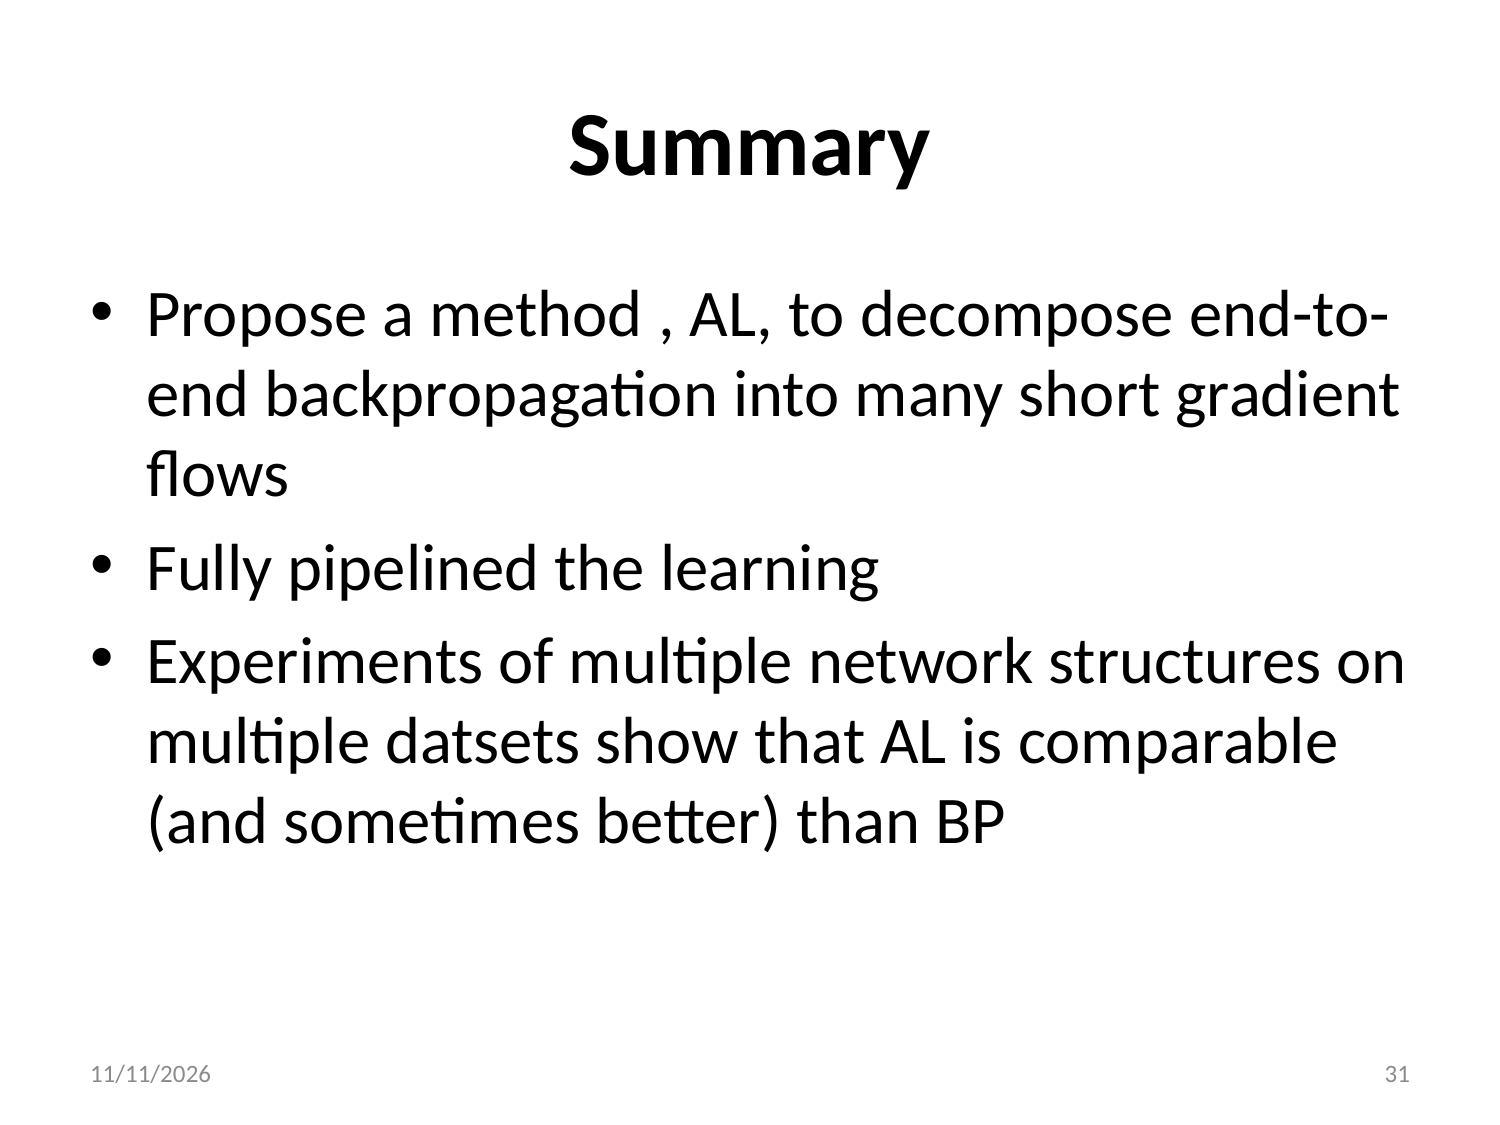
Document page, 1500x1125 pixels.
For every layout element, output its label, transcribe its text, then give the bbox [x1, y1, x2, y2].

title Summary [75, 45, 1425, 233]
list Propose a method , AL, to decompose end-to-end backpropagation into many short gradient flows Fully pipelined the learning Experiments of multiple network structures on multiple datsets show that AL is comparable (and sometimes better) than BP [75, 262, 1425, 1005]
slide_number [75, 1042, 425, 1103]
slide_number 31 [1074, 1042, 1425, 1103]
